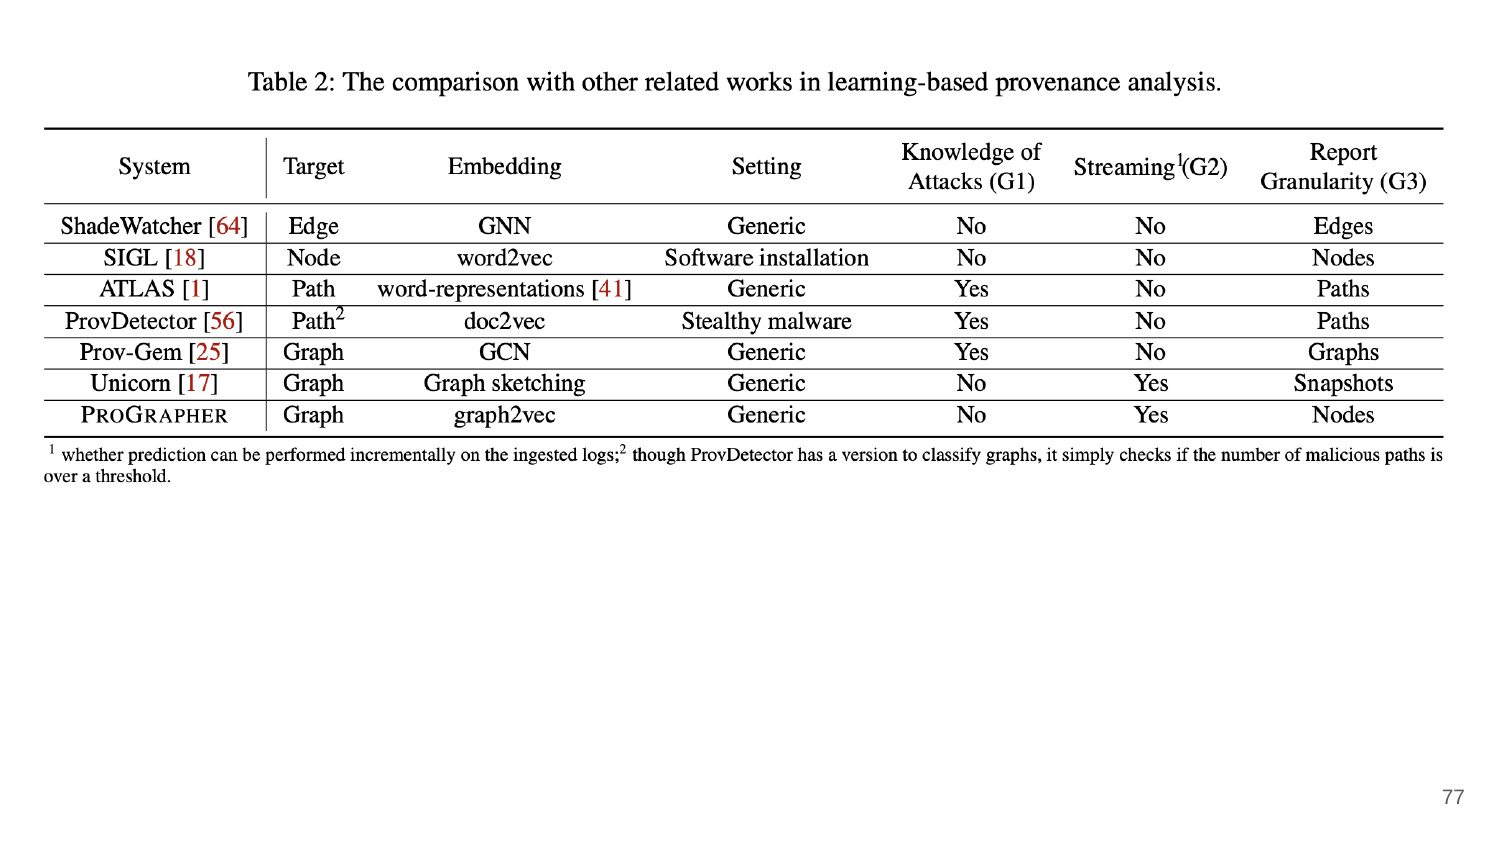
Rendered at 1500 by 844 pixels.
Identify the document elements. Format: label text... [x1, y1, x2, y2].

picture [24, 24, 1476, 492]
slide_number ‹#› [1389, 764, 1480, 830]
